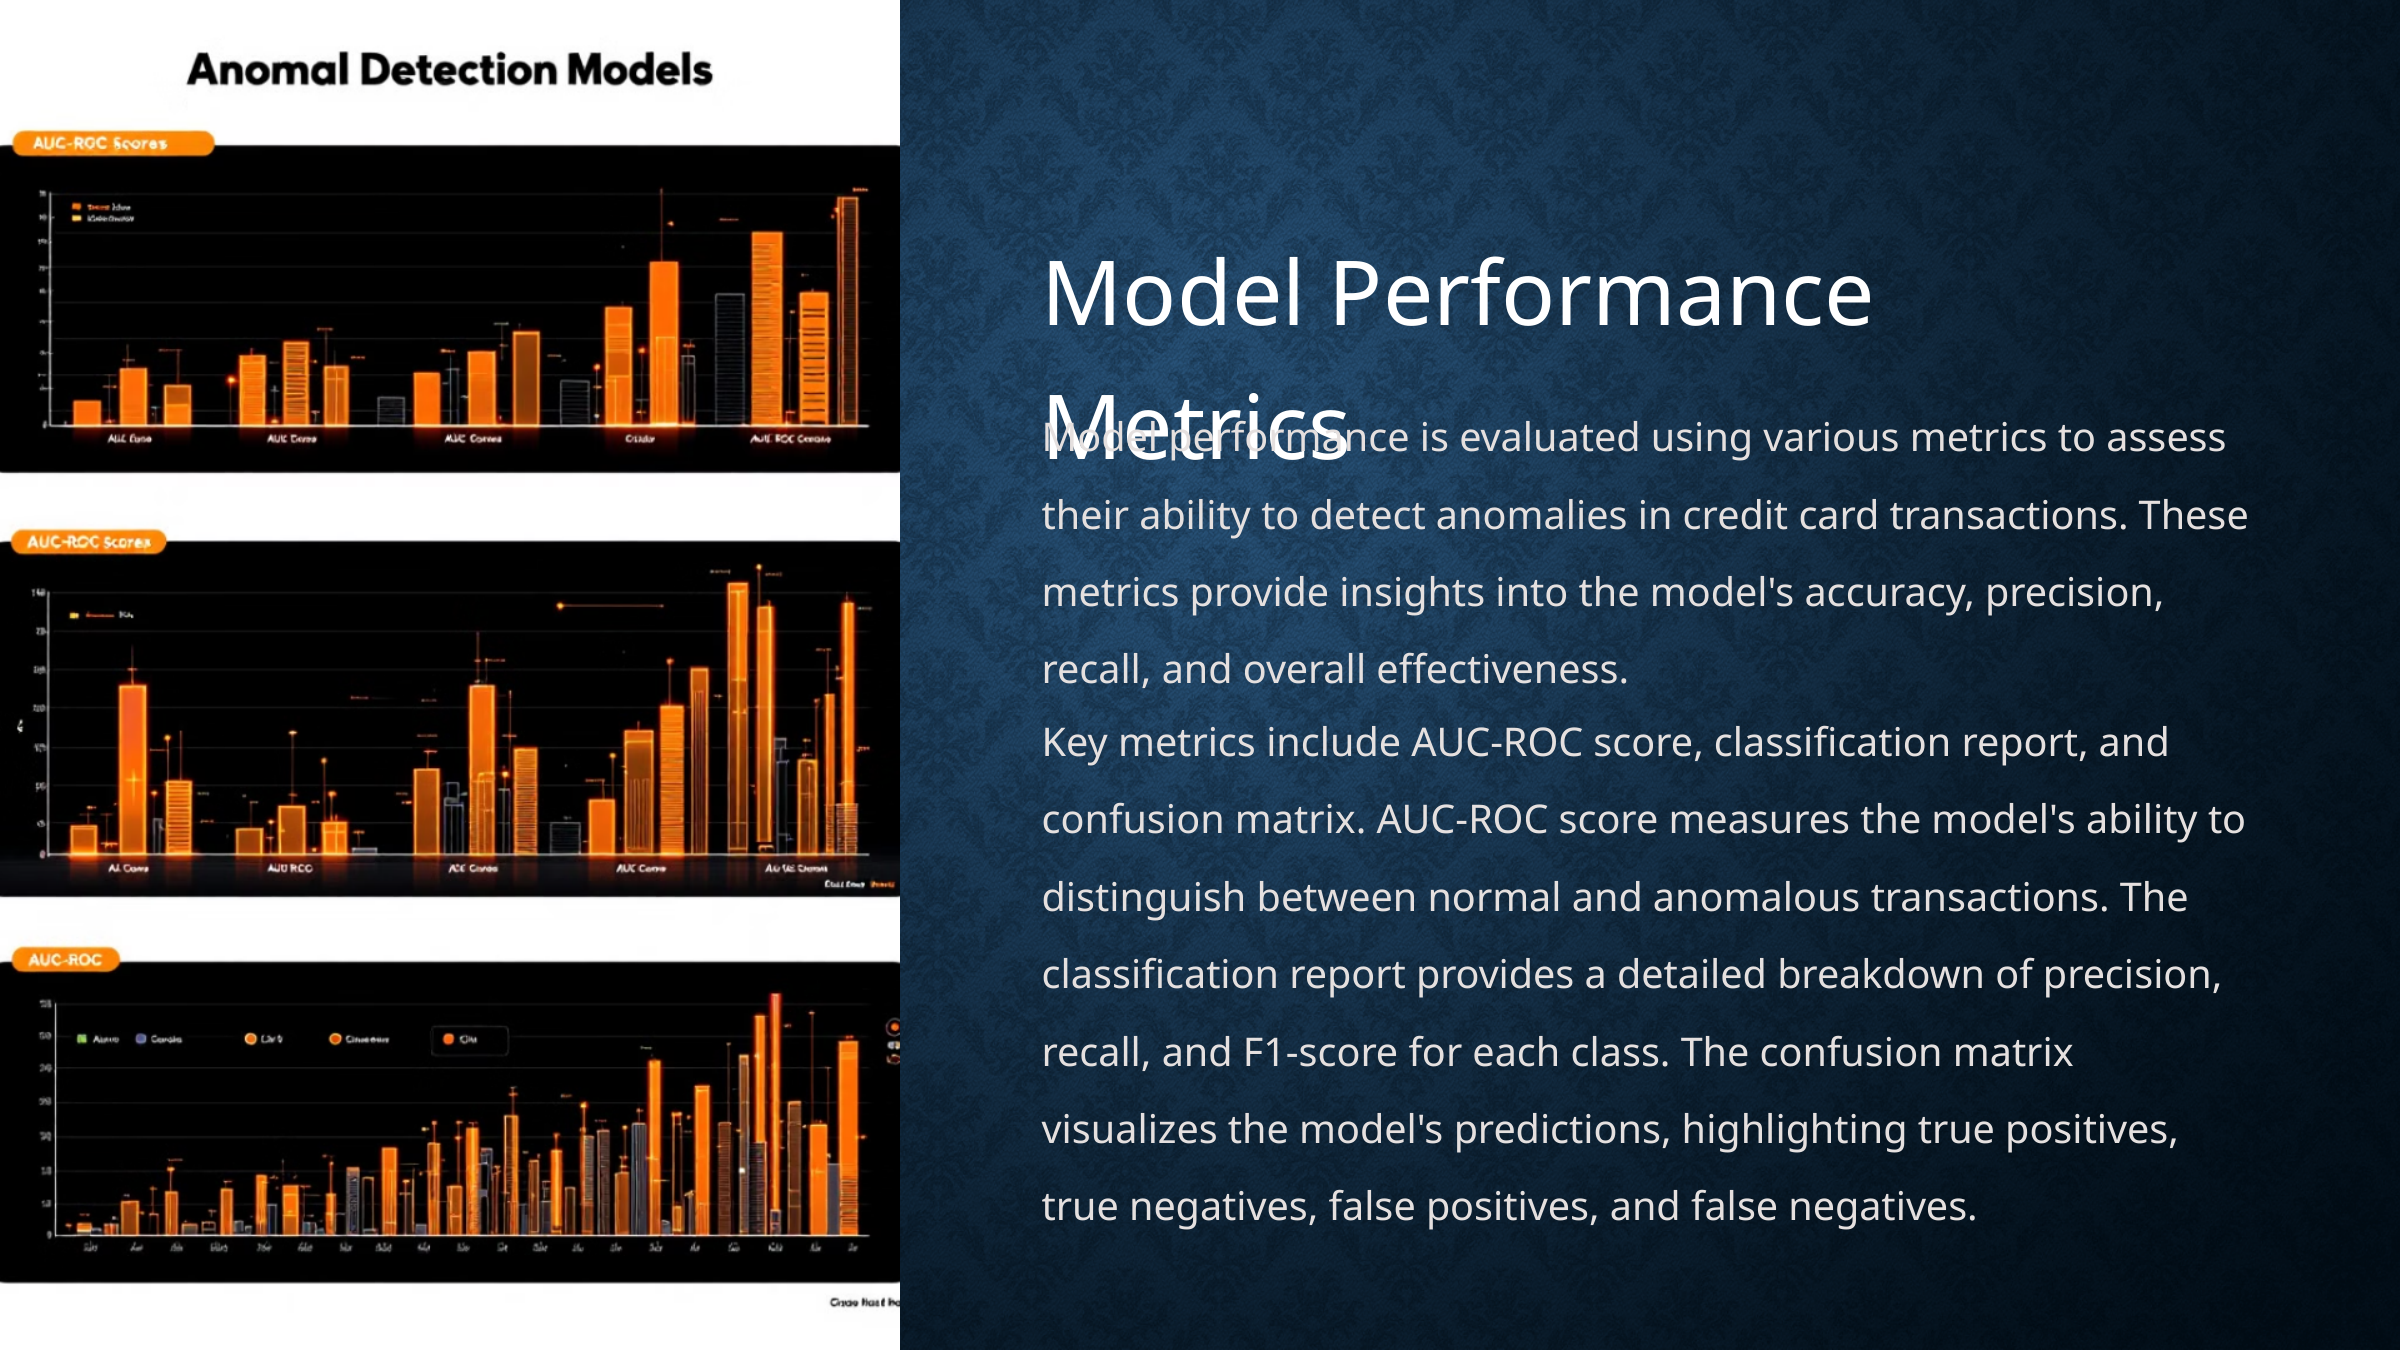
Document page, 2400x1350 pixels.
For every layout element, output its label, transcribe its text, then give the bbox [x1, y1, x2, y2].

text_box Key metrics include AUC-ROC score, classification report, and confusion matrix. AUC-ROC score measures the model's ability to distinguish between normal and anomalous transactions. The classification report provides a detailed breakdown of precision, recall, and F1-score for each class. The confusion matrix visualizes the model's predictions, highlighting true positives, true negatives, false positives, and false negatives. [1041, 687, 2259, 1141]
text_box Model performance is evaluated using various metrics to assess their ability to detect anomalies in credit card transactions. These metrics provide insights into the model's accuracy, precision, recall, and overall effectiveness. [1041, 382, 2259, 642]
picture [0, 0, 2400, 1350]
text_box Model Performance Metrics [1041, 209, 2115, 322]
